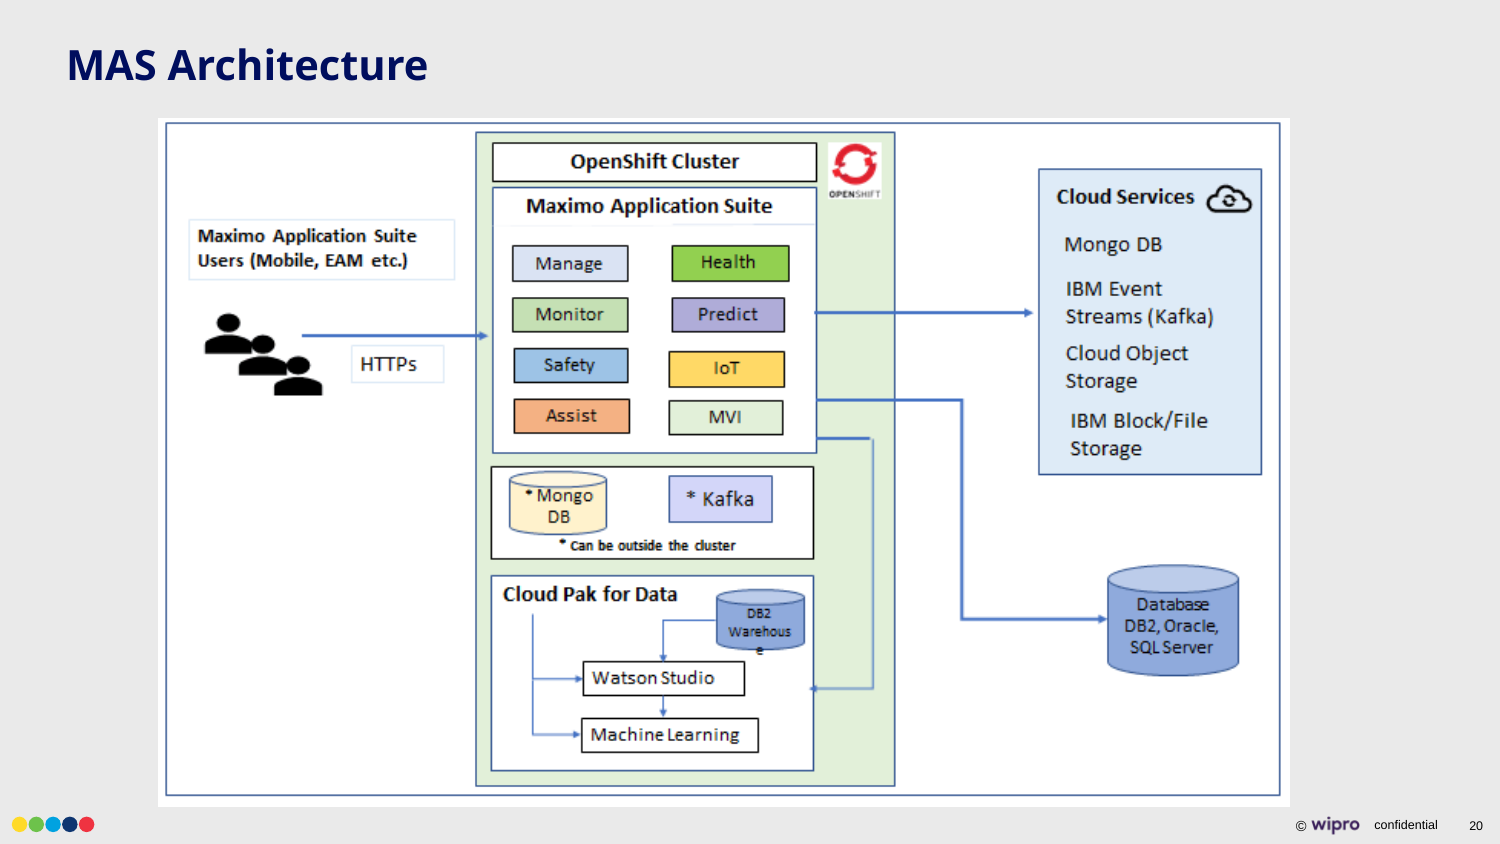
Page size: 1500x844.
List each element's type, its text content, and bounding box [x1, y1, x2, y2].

text_box MAS Architecture [54, 33, 785, 95]
picture [1311, 816, 1360, 835]
picture [158, 118, 1291, 808]
